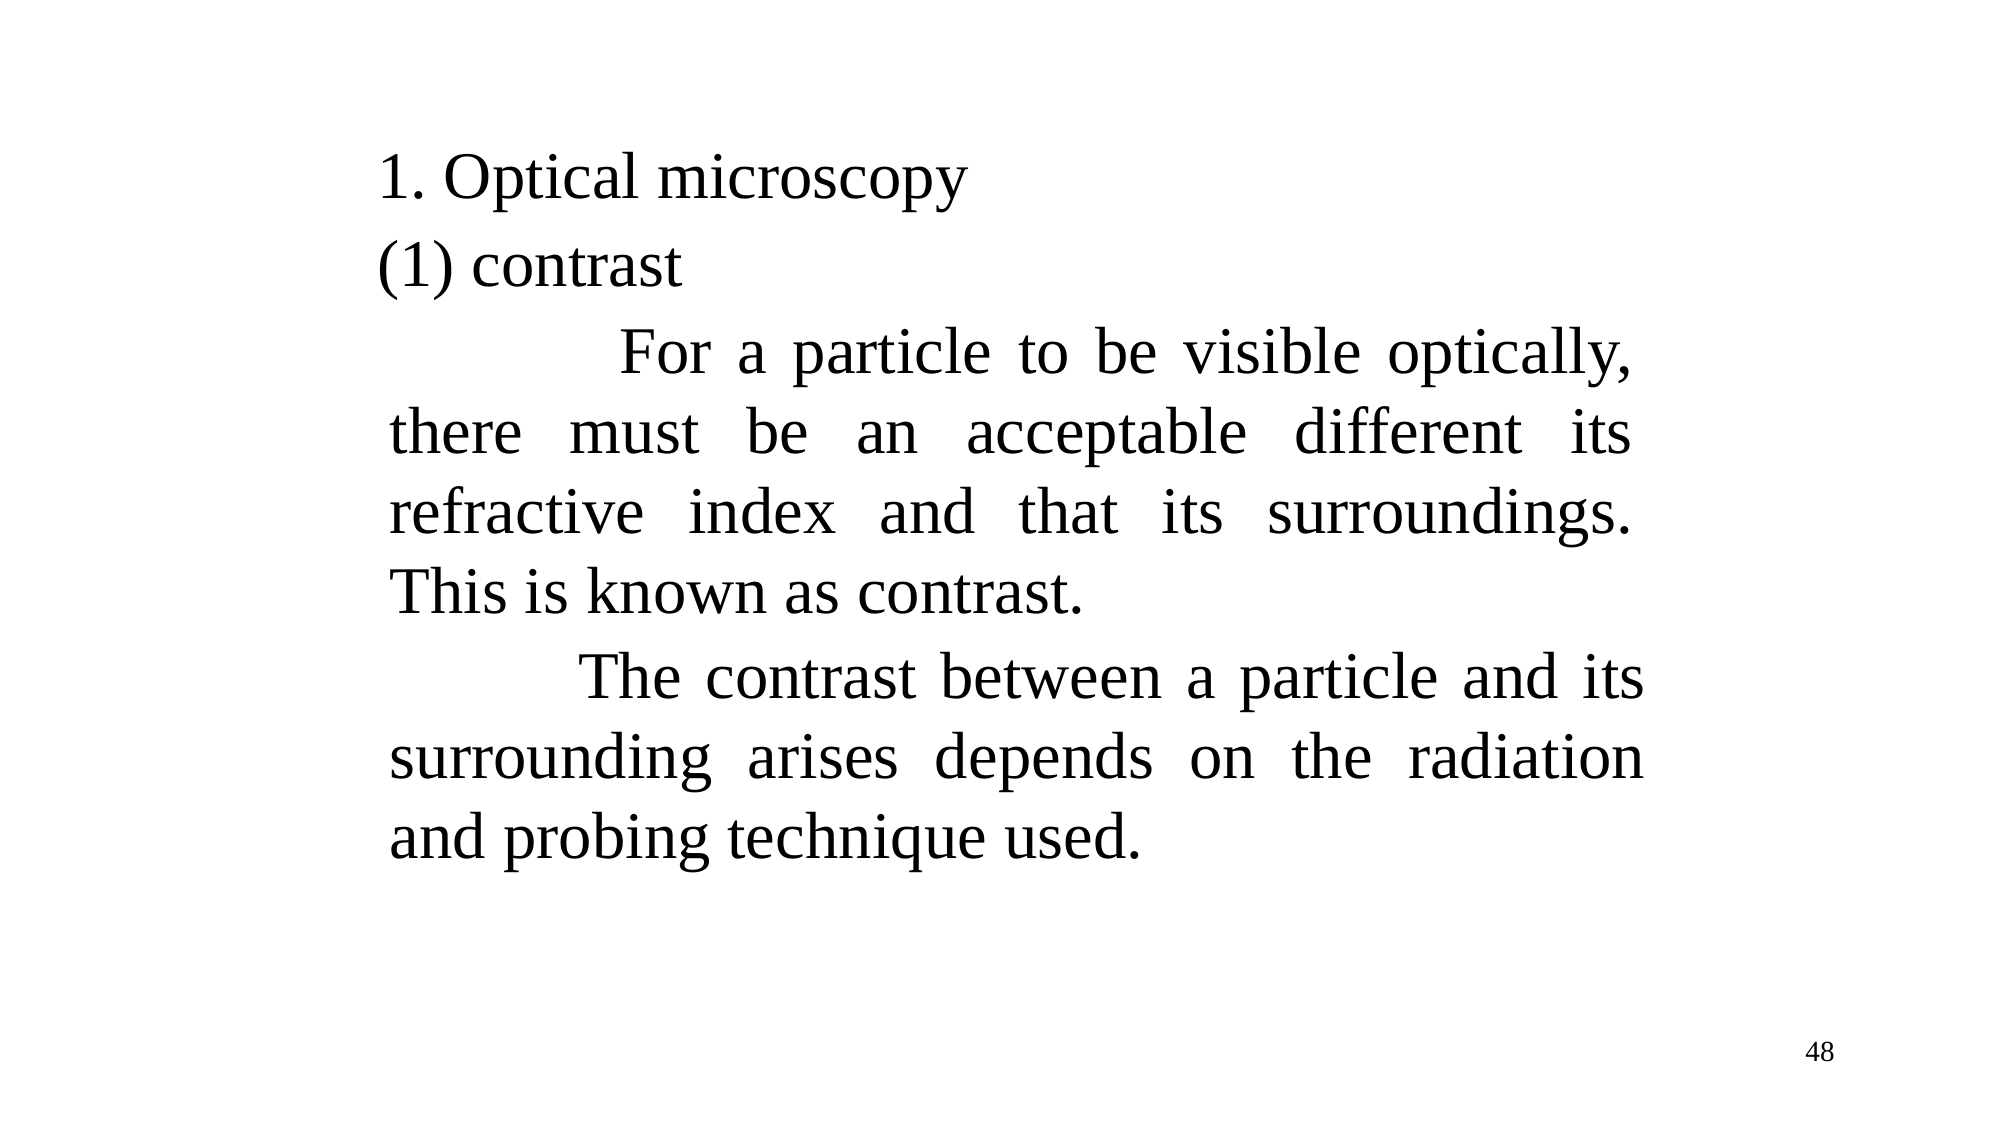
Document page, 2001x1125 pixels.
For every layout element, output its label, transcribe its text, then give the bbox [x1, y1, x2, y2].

text_box The contrast between a particle and its surrounding arises depends on the radiation and probing technique used. [374, 624, 1663, 880]
text_box For a particle to be visible optically, there must be an acceptable different its refractive index and that its surroundings. This is known as contrast. [374, 299, 1650, 624]
text_box 1. Optical microscopy [362, 124, 1400, 212]
text_box (1) contrast [362, 212, 1600, 308]
slide_number 48 [1433, 1024, 1851, 1101]
